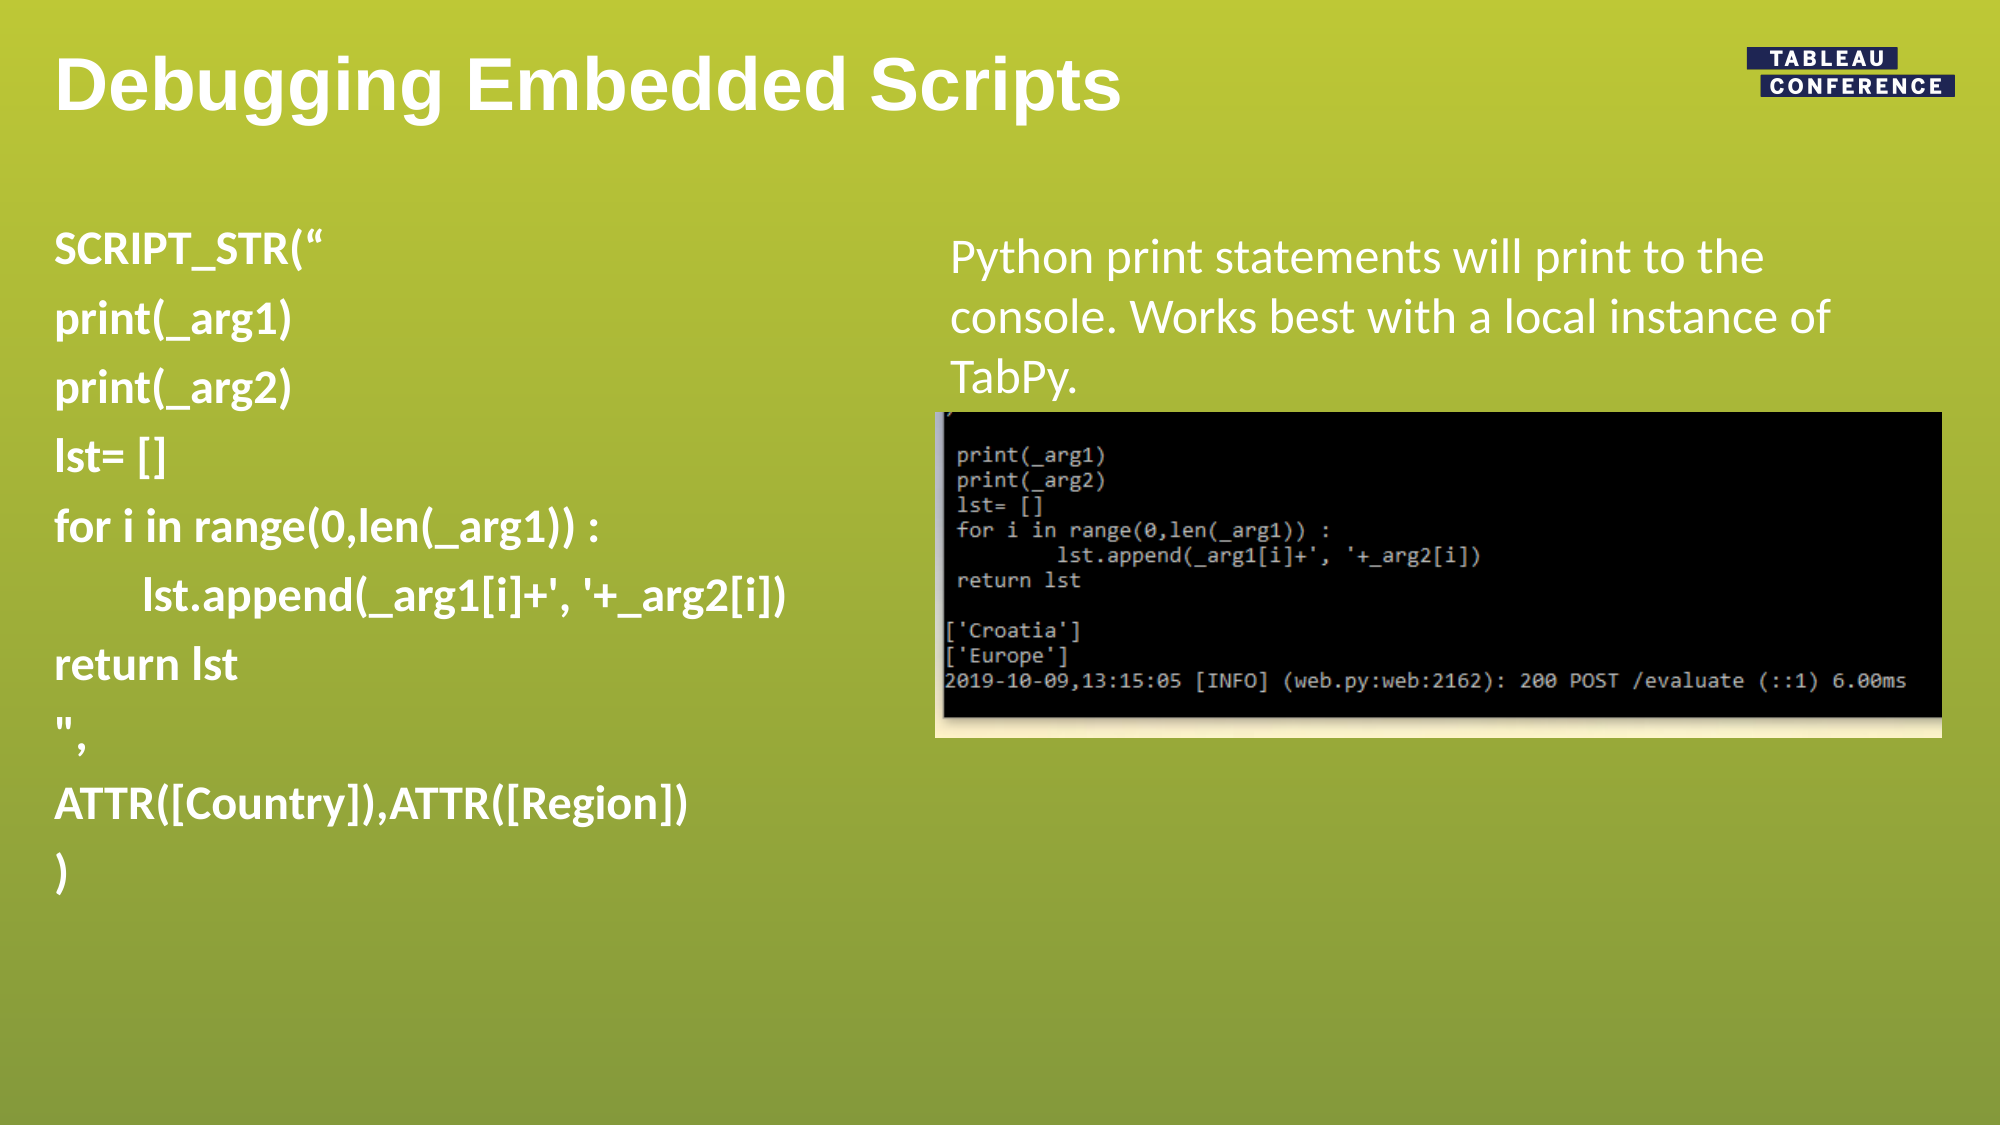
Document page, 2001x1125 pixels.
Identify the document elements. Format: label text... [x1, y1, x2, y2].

picture [935, 412, 1942, 738]
text_box Python print statements will print to the console. Works best with a local instance of TabPy. [935, 215, 1936, 411]
title Debugging Embedded Scripts [39, 38, 1705, 135]
text_box SCRIPT_STR(“ print(_arg1) print(_arg2) lst= [] for i in range(0,len(_arg1)) : lst.append(_arg1[i]+', '+_arg2[i]) return lst ", ATTR([Country]),ATTR([Region]) ) [39, 215, 915, 913]
